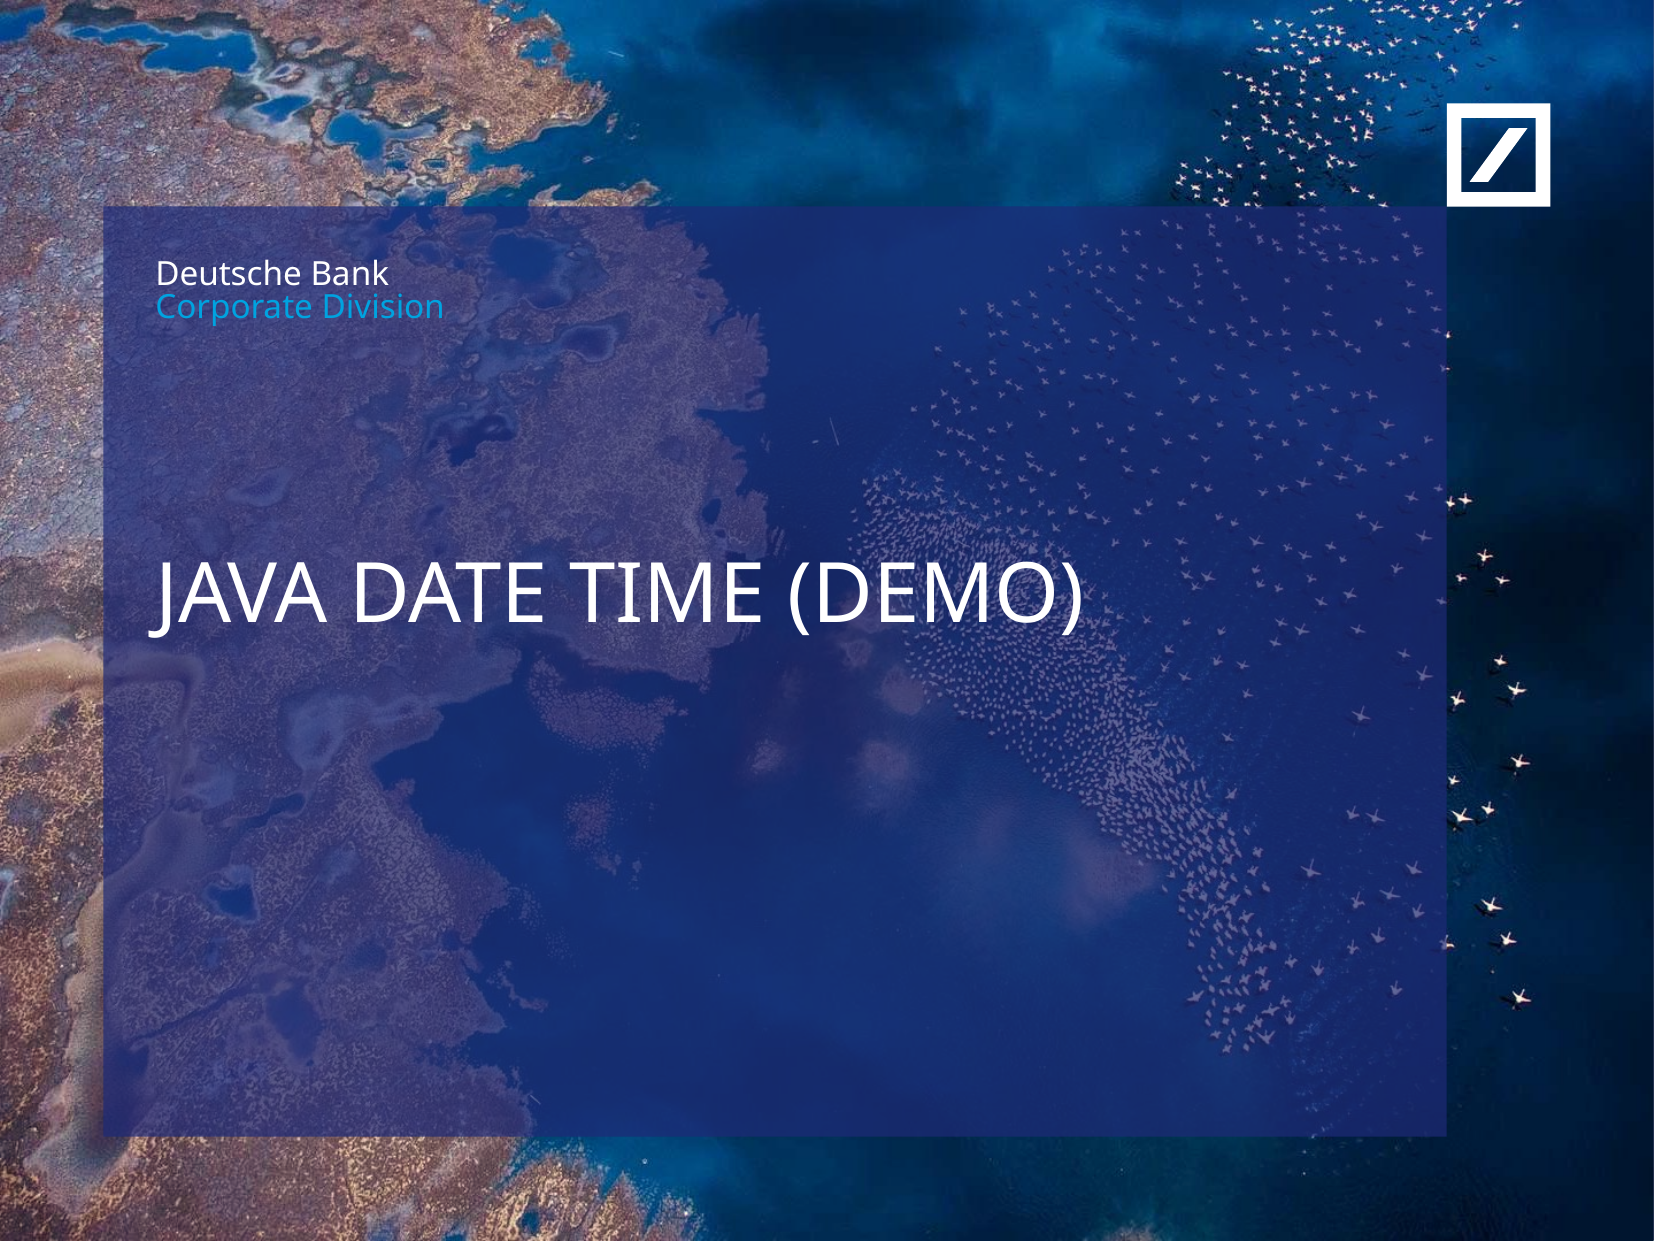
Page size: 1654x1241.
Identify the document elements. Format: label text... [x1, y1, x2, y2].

picture [0, 0, 1654, 1241]
list JAVA DATE TIME (DEMO) [155, 360, 1396, 641]
